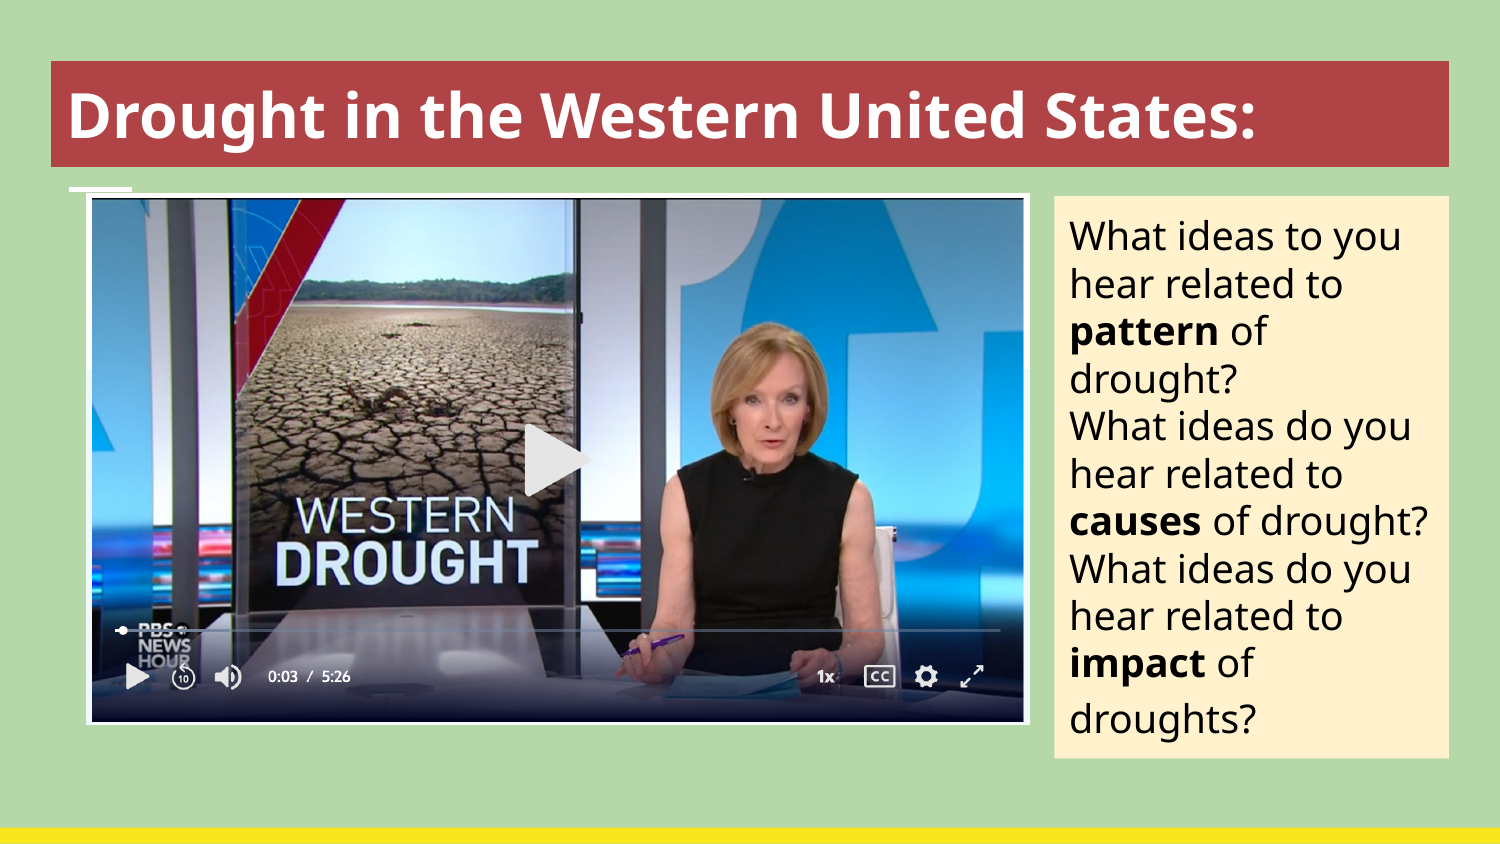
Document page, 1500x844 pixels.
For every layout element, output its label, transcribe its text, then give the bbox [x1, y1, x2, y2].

picture [85, 192, 1030, 725]
title Drought in the Western United States: [51, 61, 1449, 167]
text_box What ideas to you hear related to pattern of drought? What ideas do you hear related to causes of drought? What ideas do you hear related to impact of droughts? [1054, 196, 1449, 759]
